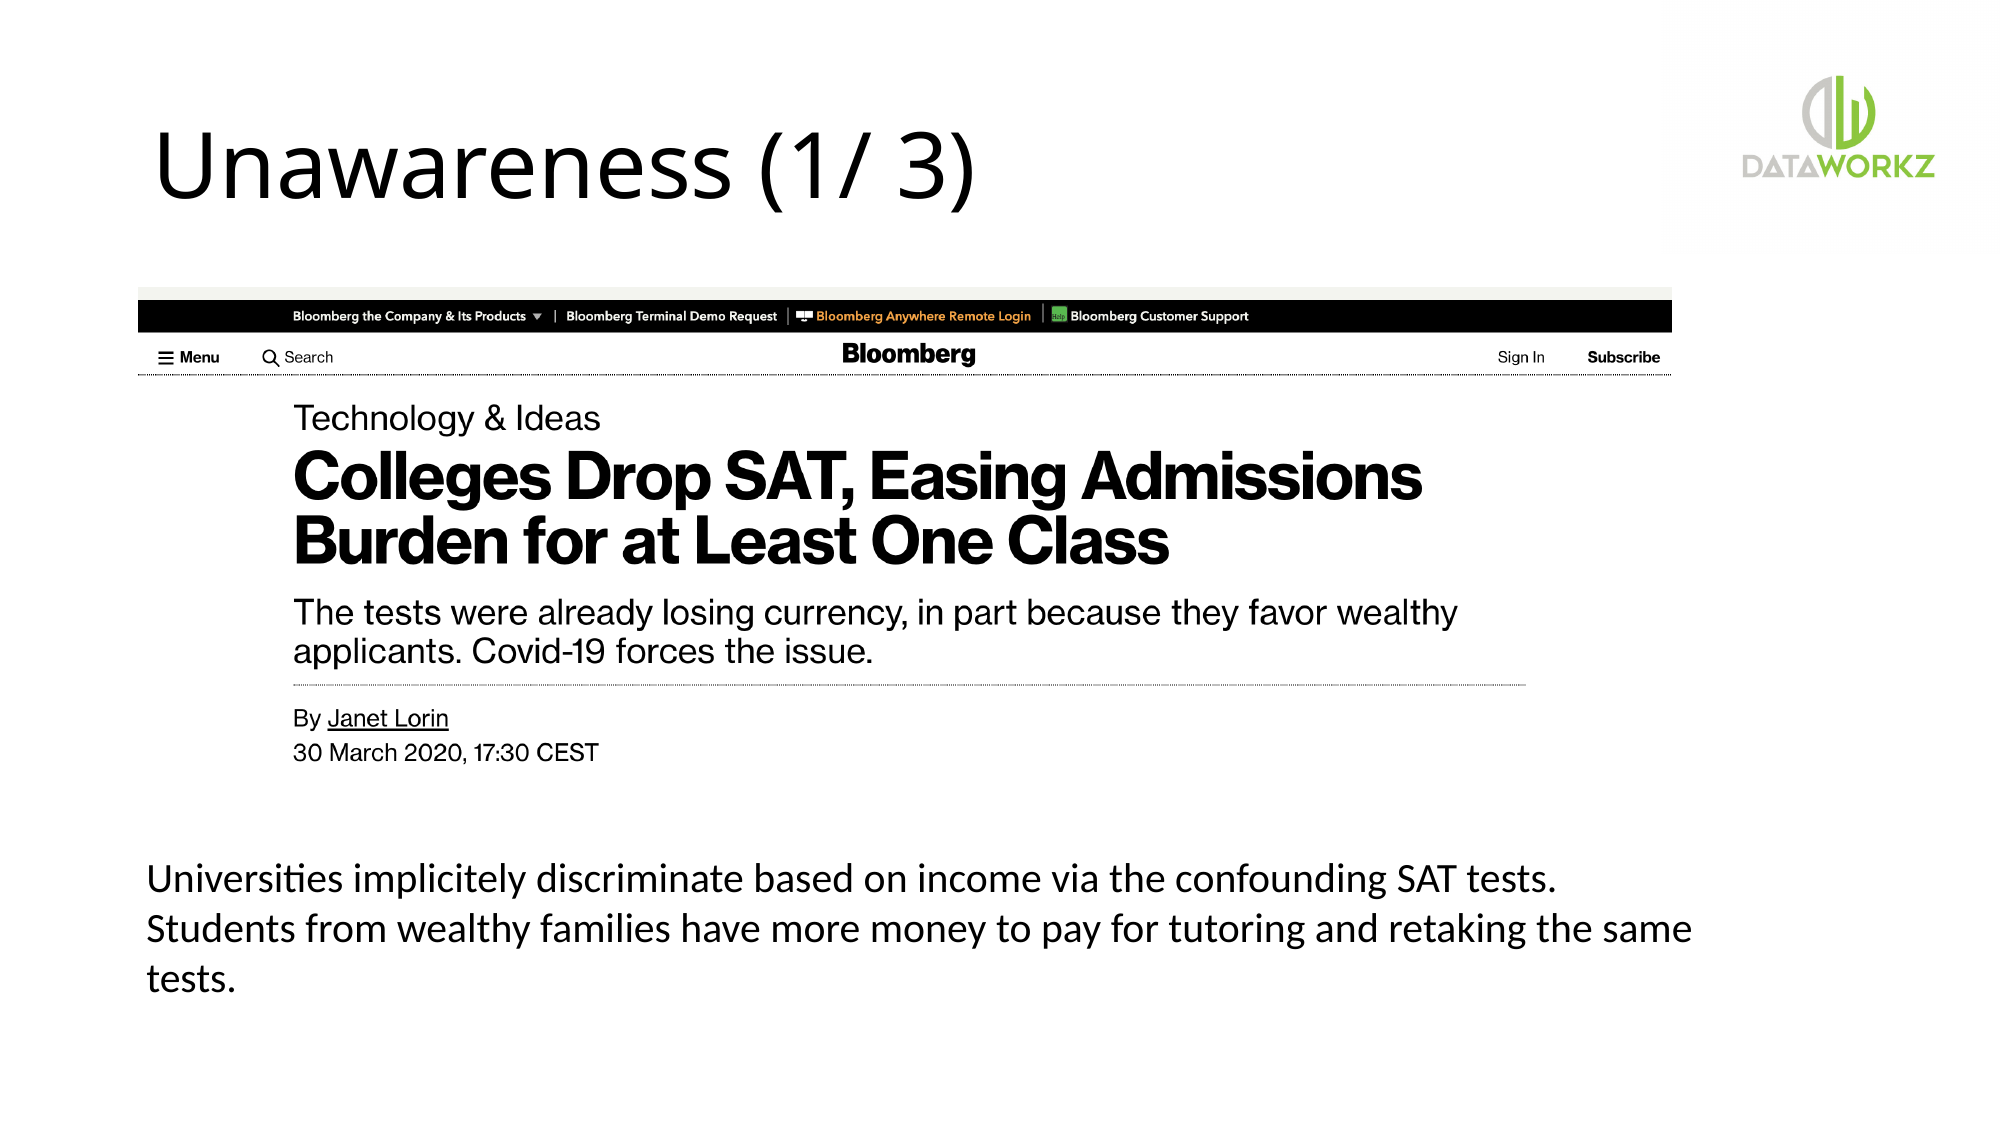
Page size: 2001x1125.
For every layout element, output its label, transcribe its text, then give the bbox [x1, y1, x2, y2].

picture [138, 287, 1672, 795]
text_box Universities implicitely discriminate based on income via the confounding SAT tests. Students from wealthy families have more money to pay for tutoring and retaking the same tests. [131, 843, 1766, 1009]
title Unawareness (1/ 3) [137, 59, 1863, 278]
picture [1661, 0, 2000, 254]
